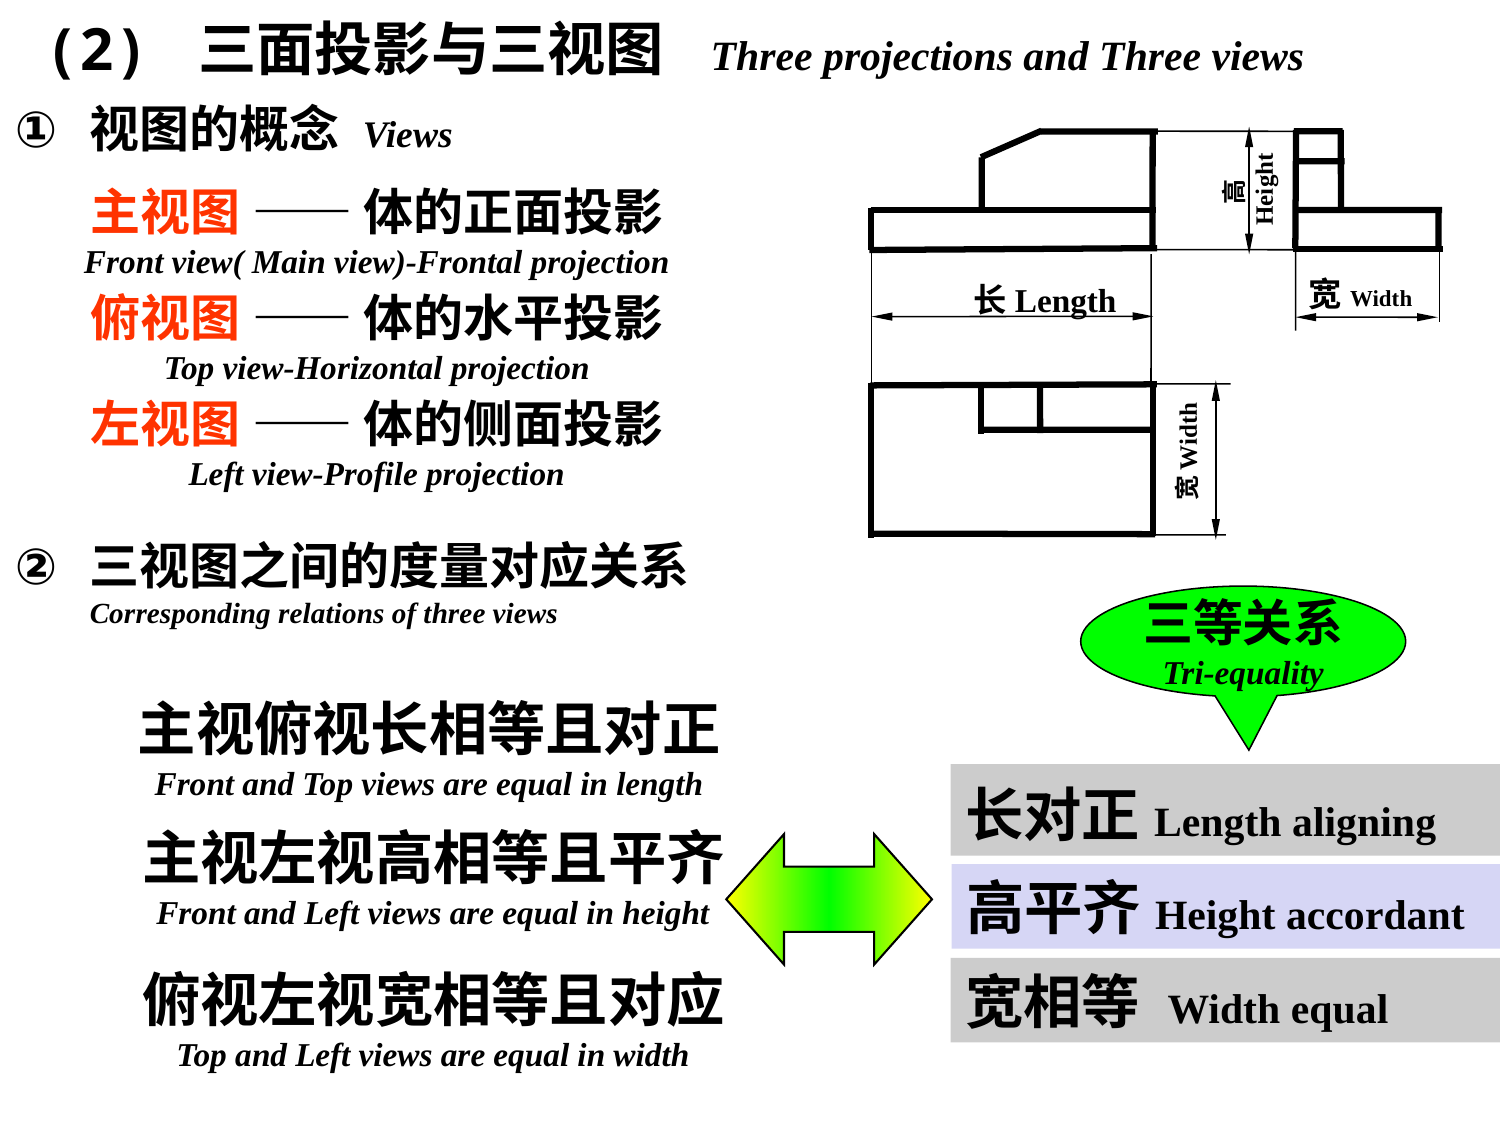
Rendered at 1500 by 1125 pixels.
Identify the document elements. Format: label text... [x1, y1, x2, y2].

text_box [726, 834, 933, 965]
text_box 主视左视高相等且平齐 Front and Left views are equal in height [127, 814, 740, 939]
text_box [1292, 129, 1444, 250]
text_box 三视图之间的度量对应关系 Corresponding relations of three views [0, 527, 951, 637]
text_box 左视图 —— 体的侧面投影 Left view-Profile projection [75, 384, 679, 500]
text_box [1148, 246, 1440, 541]
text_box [1150, 125, 1298, 244]
text_box (2) 三面投影与三视图 Three projections and Three views [29, 0, 1500, 88]
text_box 宽相等 Width equal [950, 957, 1500, 1043]
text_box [871, 258, 1143, 380]
text_box 三等关系 Tri-equality [1080, 586, 1406, 751]
text_box 长对正Length aligning [950, 764, 1500, 856]
text_box 主视图 —— 体的正面投影 Front view( Main view)-Frontal projection [68, 172, 686, 288]
text_box 高平齐Height accordant [951, 864, 1500, 949]
text_box 主视俯视长相等且对正 Front and Top views are equal in length [123, 684, 736, 809]
text_box 俯视左视宽相等且对应 Top and Left views are equal in width [127, 955, 740, 1081]
text_box 俯视图 —— 体的水平投影 Top view-Horizontal projection [75, 278, 679, 384]
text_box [868, 130, 1158, 251]
text_box 视图的概念 Views [0, 90, 857, 165]
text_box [869, 382, 1157, 539]
